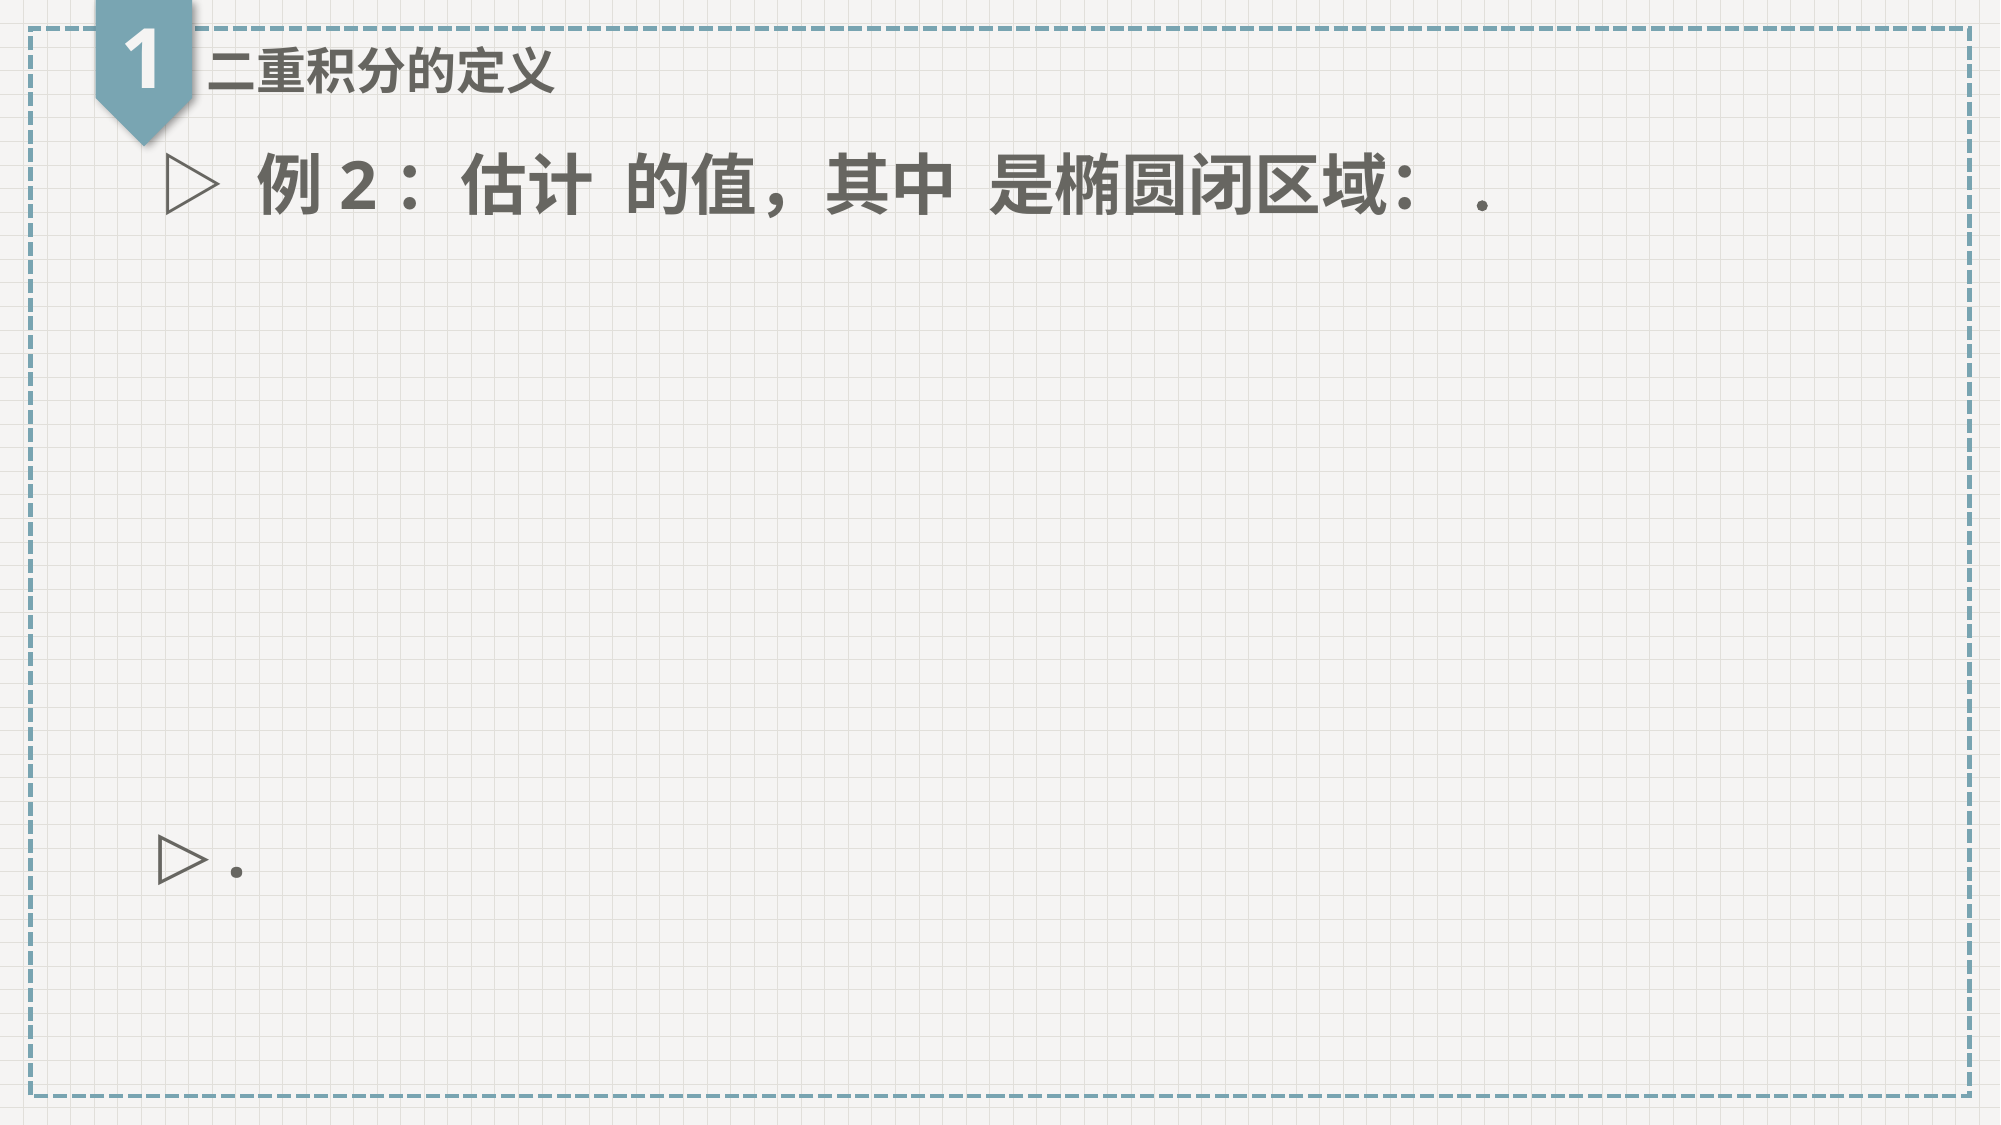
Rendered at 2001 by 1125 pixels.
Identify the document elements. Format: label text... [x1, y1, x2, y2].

list 二重积分的定义 [192, 35, 1114, 112]
list 1 [95, 0, 193, 123]
